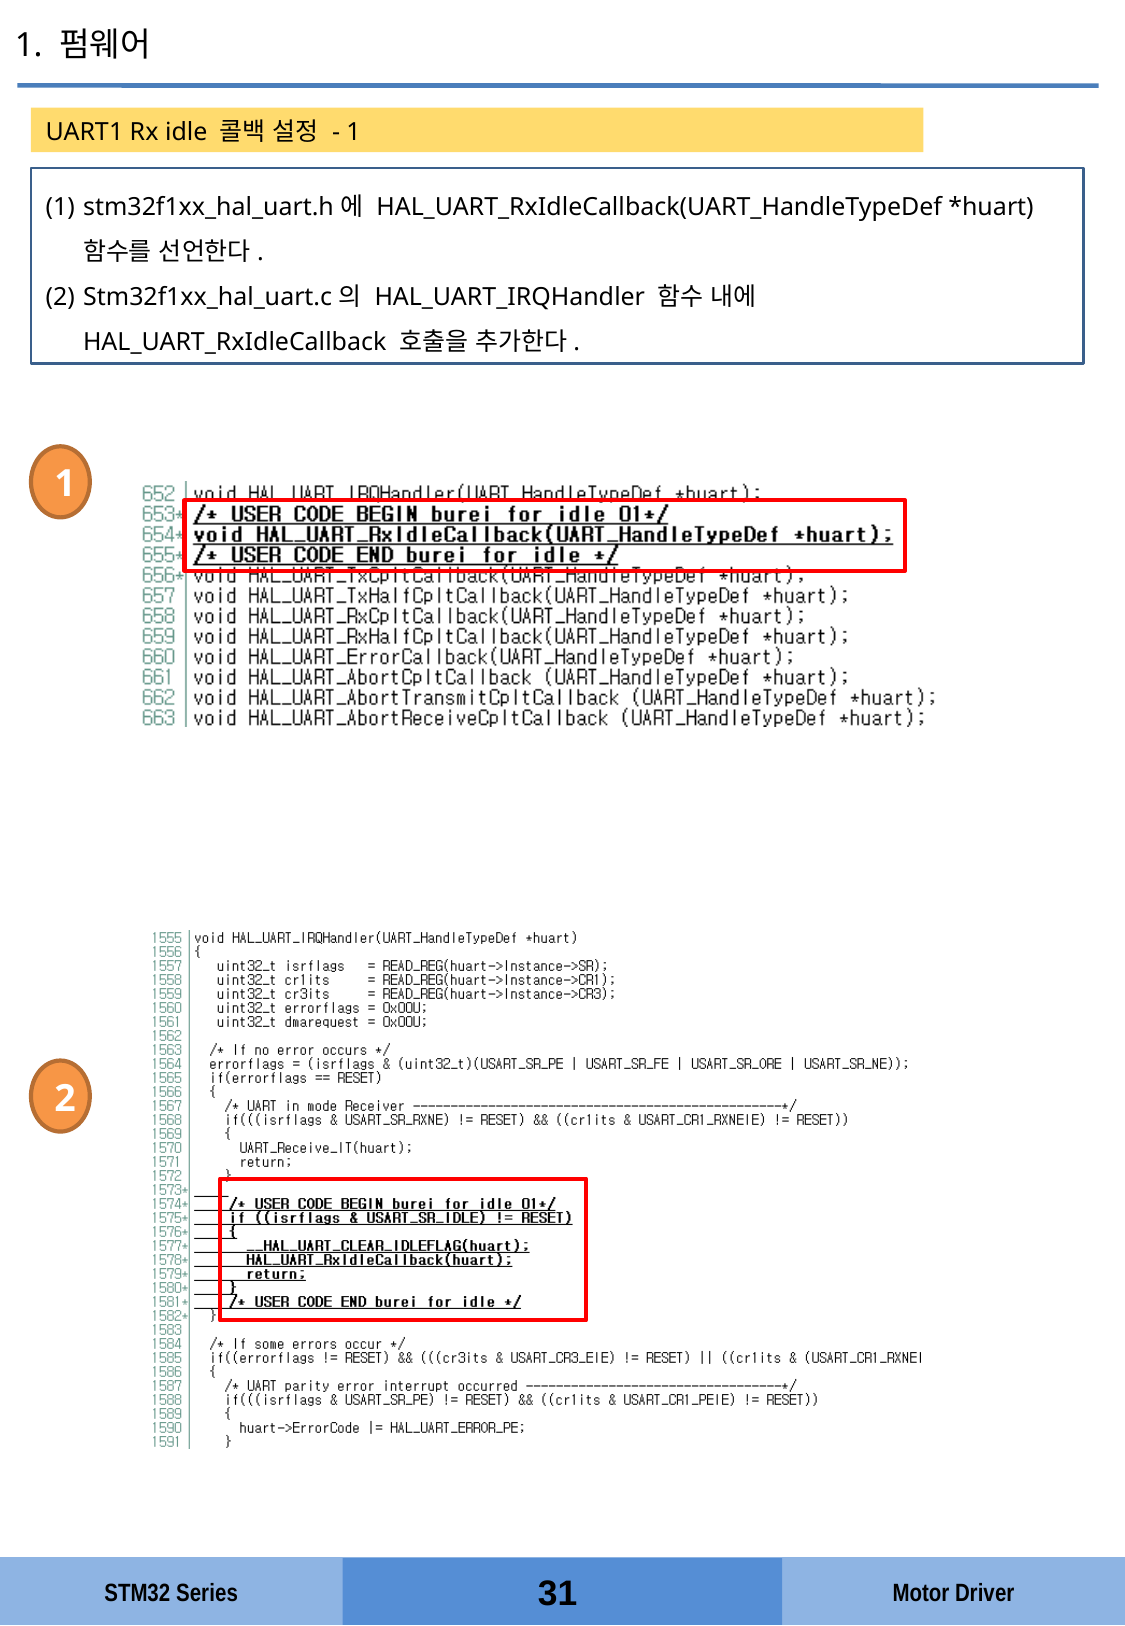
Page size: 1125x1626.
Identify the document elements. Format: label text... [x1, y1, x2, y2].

text_box UART1 Rx idle 콜백 설정 - 1 [30, 107, 924, 153]
text_box 2 [28, 1058, 92, 1134]
picture [136, 481, 957, 728]
text_box 1 [28, 444, 92, 520]
text_box stm32f1xx_hal_uart.h에 HAL_UART_RxIdleCallback(UART_HandleTypeDef *huart) 함수를 선언한다. Stm32f1xx_hal_uart.c의 HAL_UART_IRQHandler 함수 내에 HAL_UART_RxIdleCallback 호출을 추가한다. [29, 166, 1086, 366]
picture [148, 930, 922, 1450]
text_box 1. 펌웨어 [0, 20, 1084, 67]
